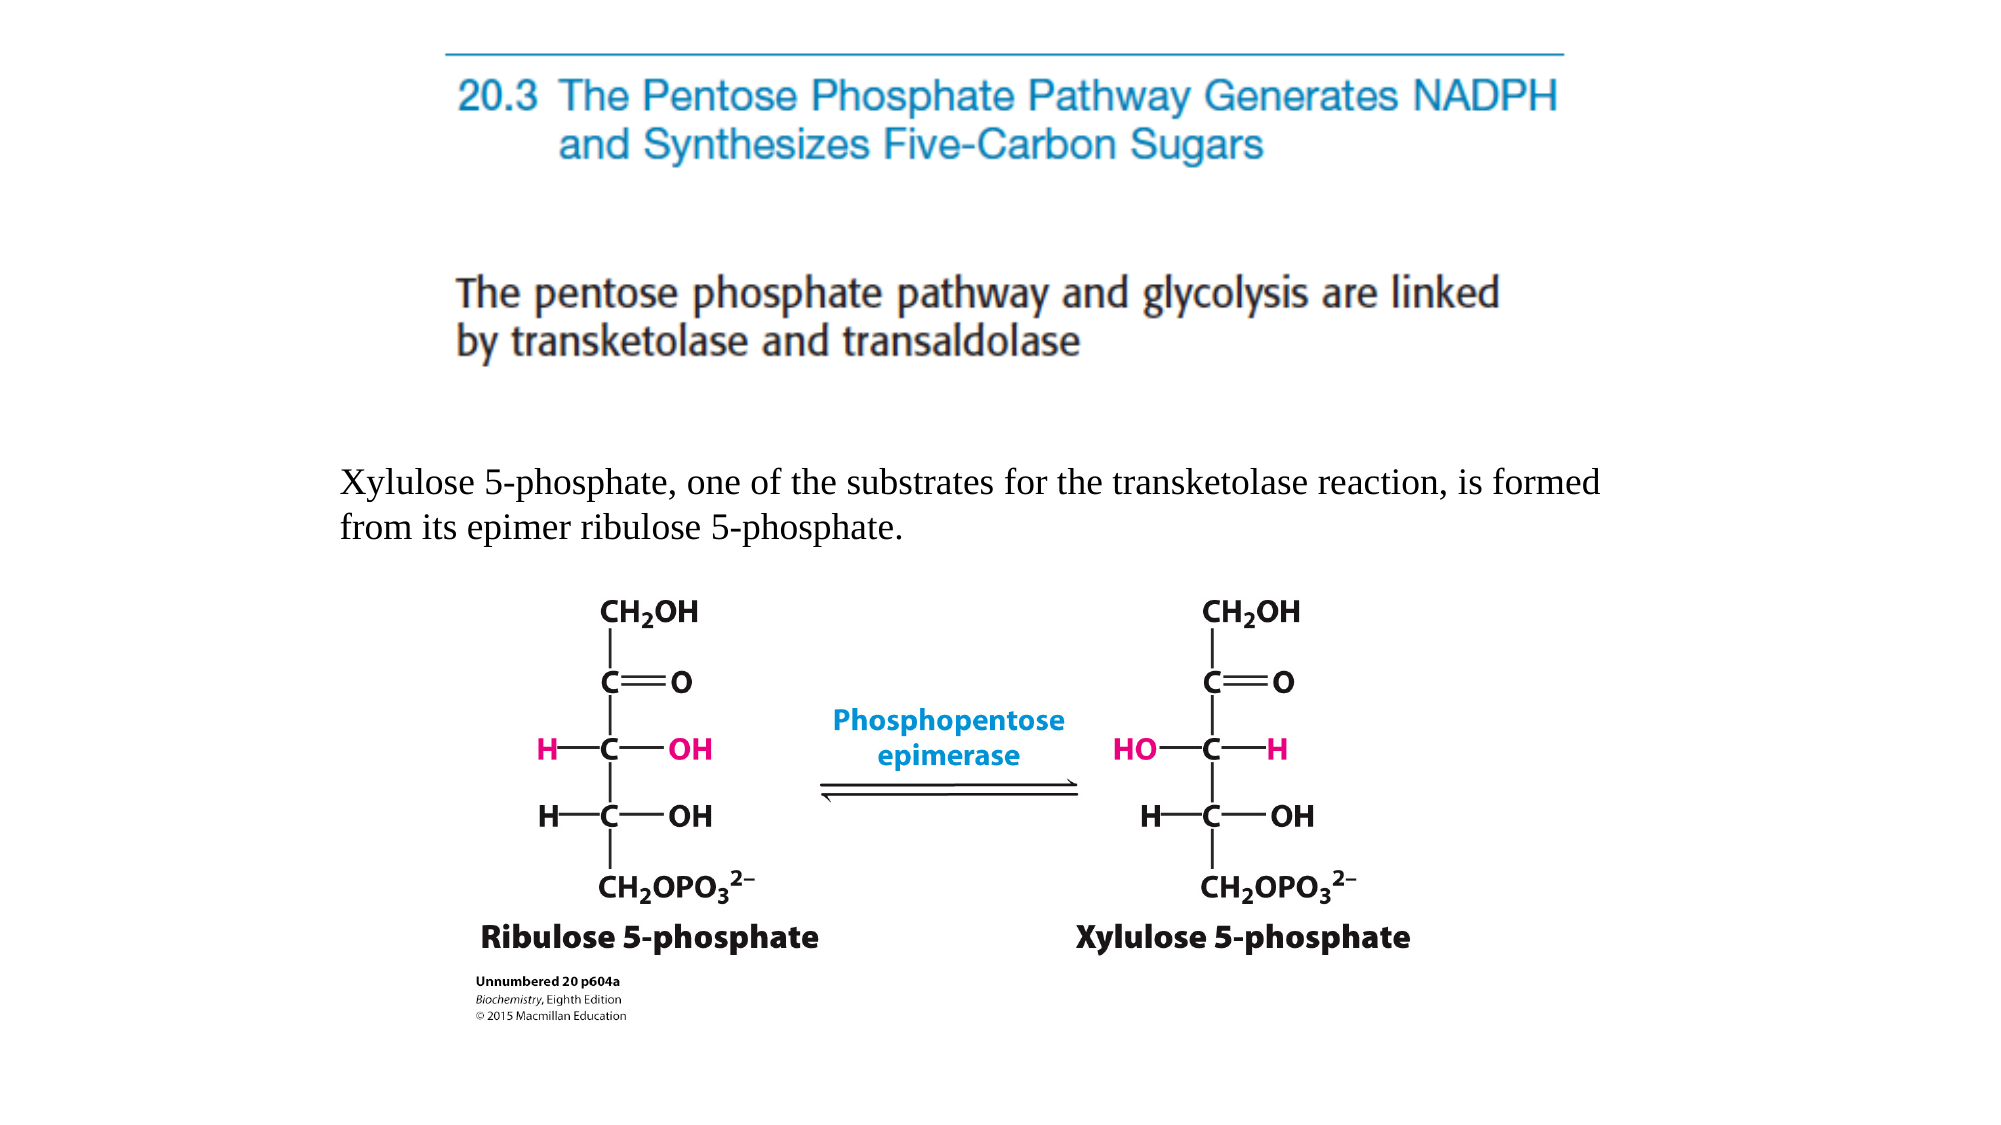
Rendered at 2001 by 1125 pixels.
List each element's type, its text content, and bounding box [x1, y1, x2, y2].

picture [470, 586, 1419, 1025]
text_box Xylulose 5-phosphate, one of the substrates for the transketolase reaction, is formed from its epimer ribulose 5-phosphate. [324, 449, 1646, 555]
picture [424, 31, 1594, 191]
picture [424, 262, 1538, 369]
